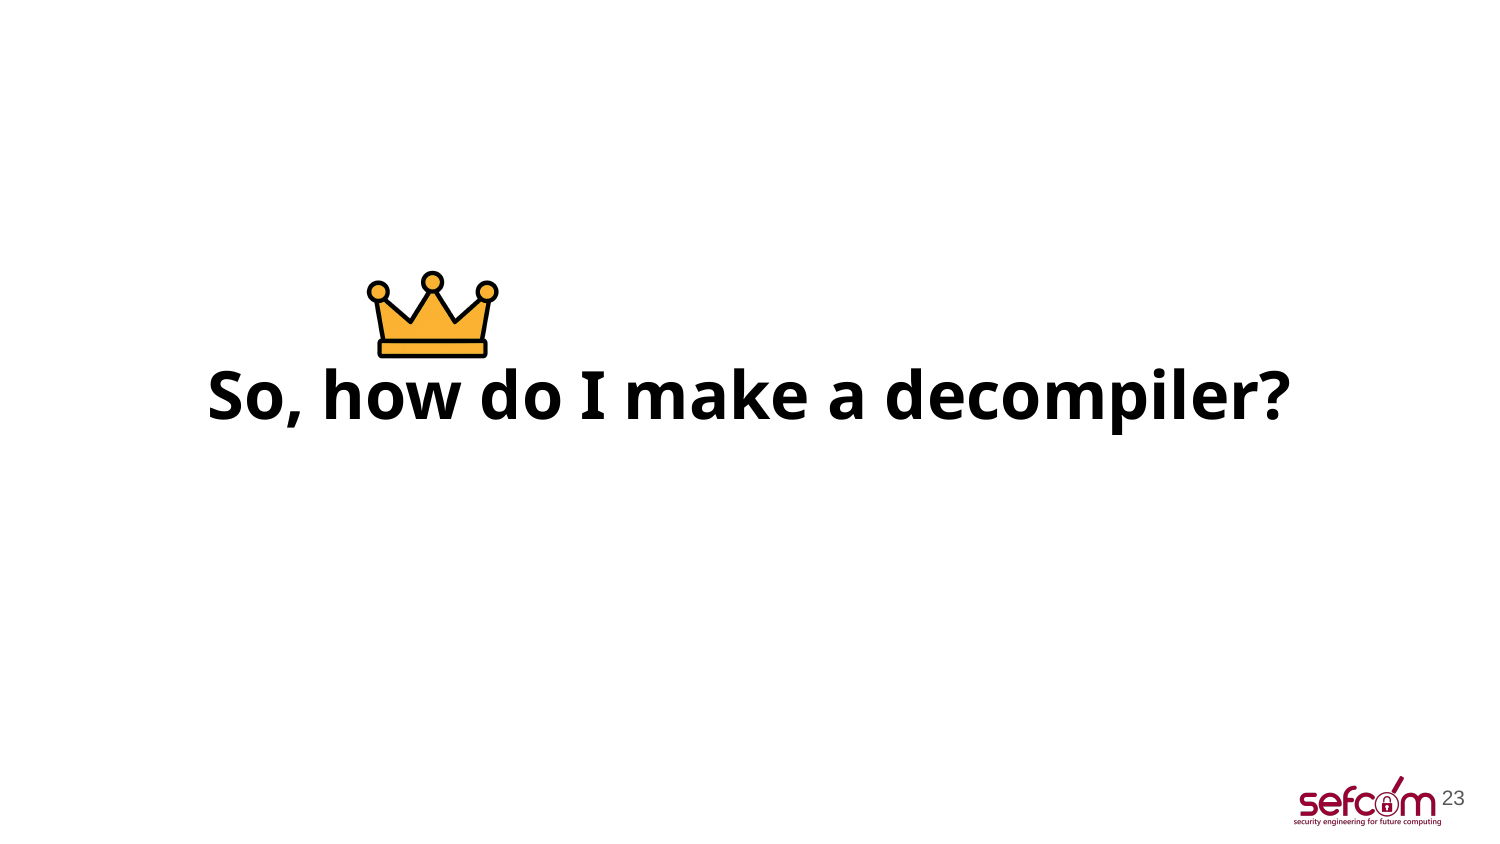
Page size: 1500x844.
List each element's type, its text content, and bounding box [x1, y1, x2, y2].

text_box So, how do I make a decompiler? [85, 347, 331, 422]
text_box So, how do I make a decompiler? [533, 347, 1415, 422]
picture [336, 229, 529, 423]
text_box [1429, 784, 1460, 836]
picture [1294, 776, 1442, 827]
slide_number 23 [1389, 764, 1480, 830]
